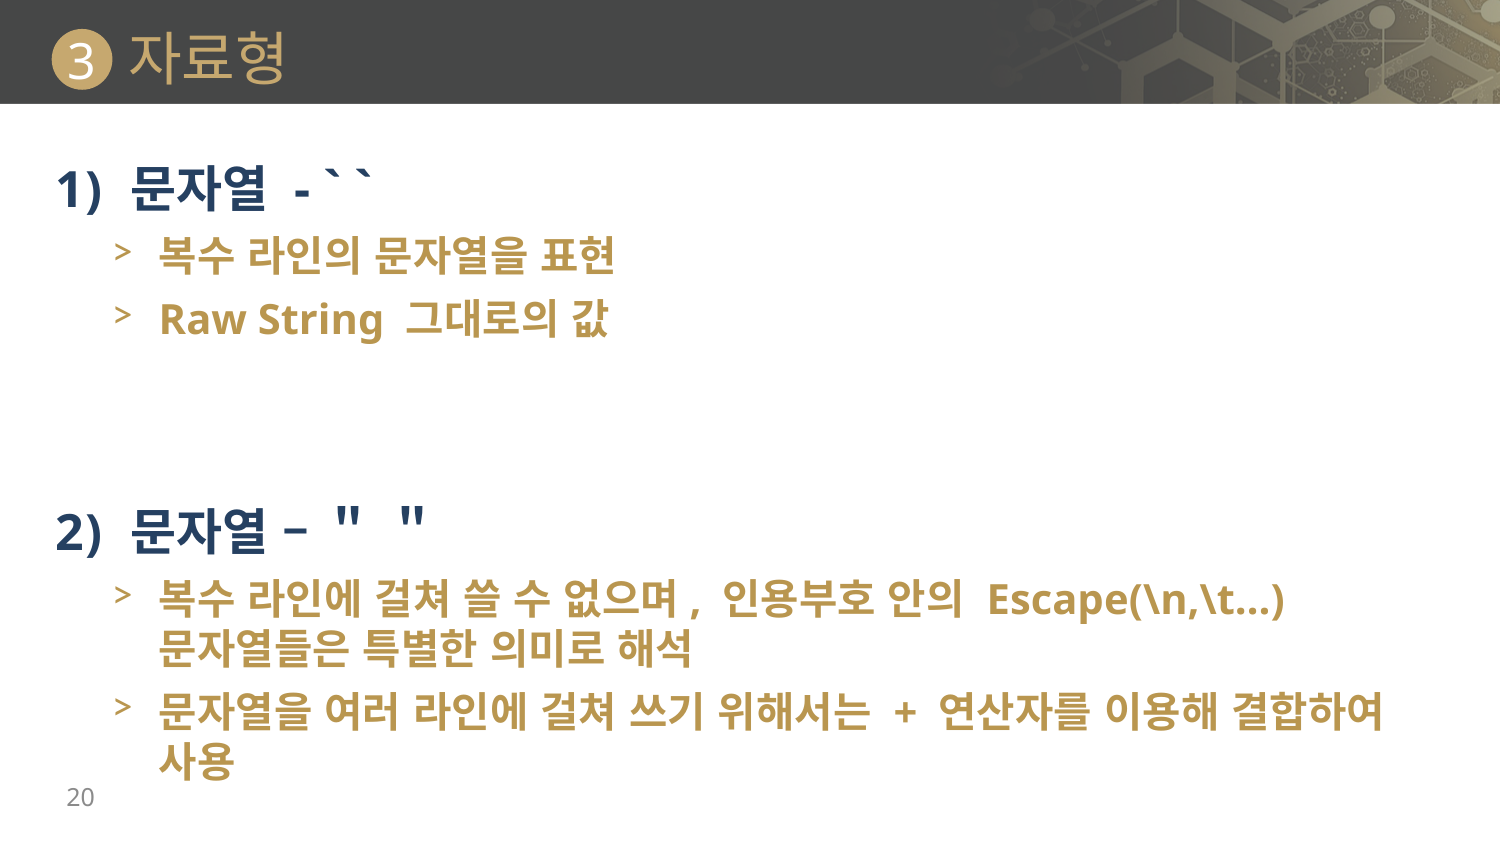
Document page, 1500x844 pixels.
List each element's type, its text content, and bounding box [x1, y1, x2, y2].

list 3 [51, 28, 113, 90]
picture [0, 0, 1500, 103]
title 자료형 [113, 13, 1459, 100]
list 문자열 - ` ` 복수 라인의 문자열을 표현 Raw String 그대로의 값 문자열 – ＂ ＂ 복수 라인에 걸쳐 쓸 수 없으며, 인용부호 안의 Escape(\n,\t…) 문자열들은 특별한 의미로 해석 문자열을 여러 라인에 걸쳐 쓰기 위해서는 + 연산자를 이용해 결합하여 사용 [41, 150, 1459, 777]
slide_number 20 [51, 776, 389, 822]
